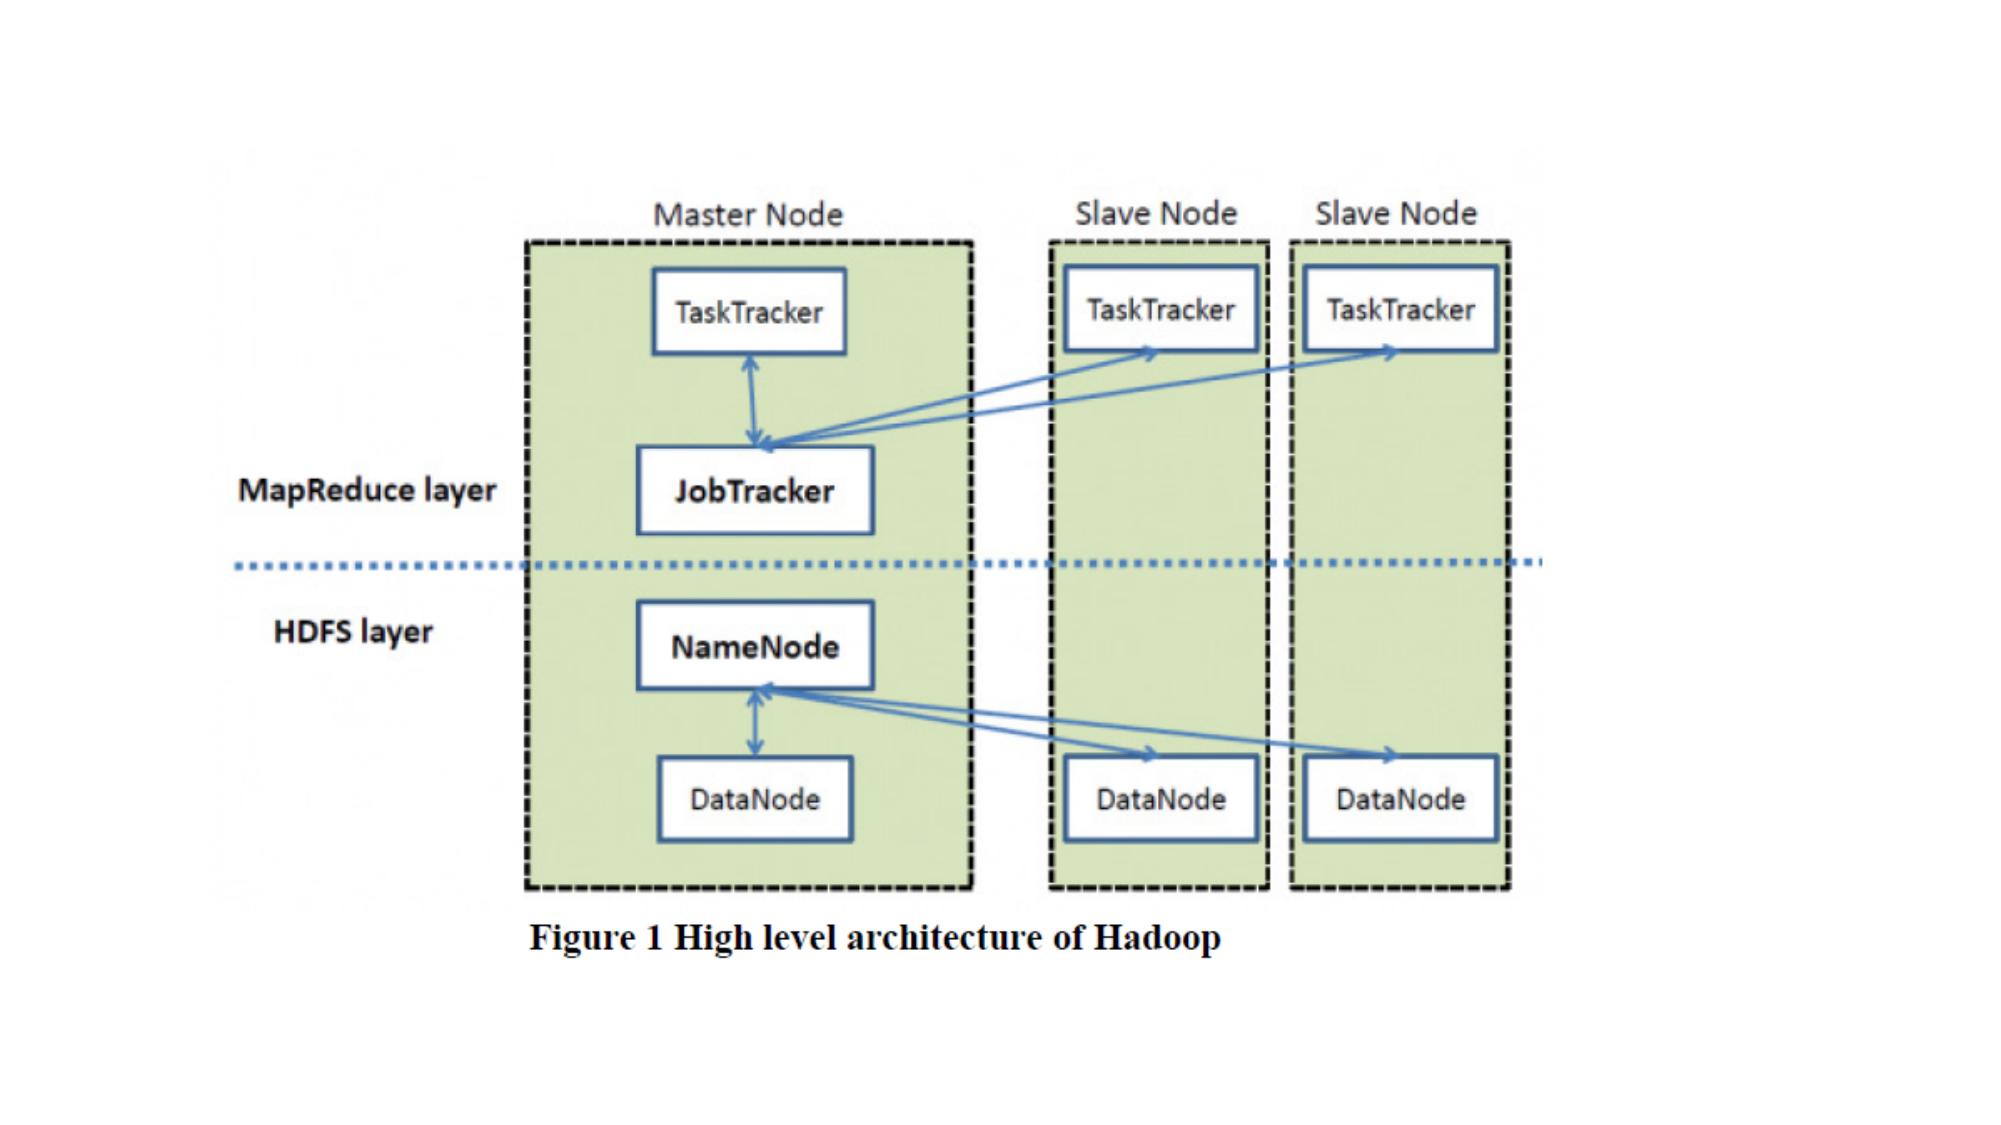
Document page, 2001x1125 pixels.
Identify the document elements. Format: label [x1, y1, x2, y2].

list [137, 120, 1606, 1000]
